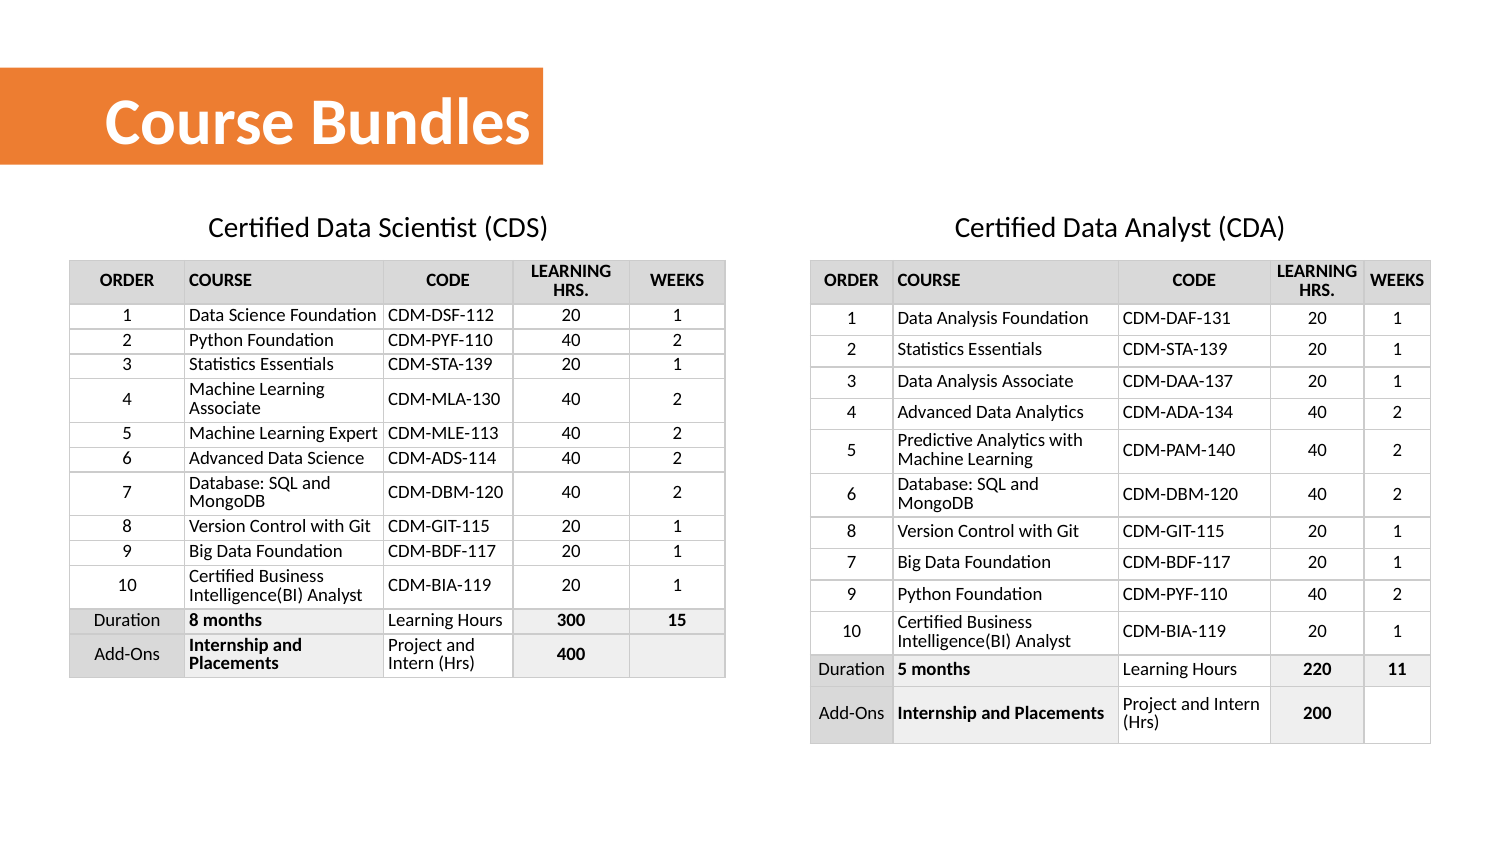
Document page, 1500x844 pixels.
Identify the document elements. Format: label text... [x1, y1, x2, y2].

table_header ORDER [70, 261, 184, 303]
table_header LEARNING HRS. [1271, 261, 1363, 303]
table_cell 1 [1365, 518, 1430, 548]
table_cell 5 [811, 430, 892, 473]
table_cell CDM-BDF-117 [1119, 549, 1270, 579]
table_cell Statistics Essentials [894, 336, 1118, 366]
table_cell 1 [70, 305, 184, 328]
table_cell 10 [70, 566, 184, 608]
table_cell 1 [1365, 305, 1430, 335]
table_cell Data Analysis Foundation [894, 305, 1118, 335]
table_cell 20 [1271, 305, 1363, 335]
table_cell 200 [1271, 687, 1363, 743]
table_cell [630, 635, 724, 677]
table_cell Machine Learning Expert [185, 423, 383, 447]
text_box Certified Data Scientist (CDS) [193, 201, 564, 251]
table_cell 40 [514, 423, 629, 447]
table_cell 1 [1365, 612, 1430, 654]
table_cell Version Control with Git [894, 518, 1118, 548]
table_cell 3 [811, 368, 892, 398]
table_header CODE [1119, 261, 1270, 303]
table_cell 20 [514, 305, 629, 328]
table_cell 40 [514, 473, 629, 515]
table_cell 1 [1365, 336, 1430, 366]
table_cell 20 [514, 516, 629, 540]
table_cell 300 [514, 610, 629, 633]
table_cell 20 [514, 541, 629, 565]
table_cell 1 [630, 355, 724, 378]
table_cell 11 [1365, 656, 1430, 686]
table_cell [1365, 687, 1430, 743]
table_cell 20 [514, 566, 629, 608]
table_cell 2 [1365, 581, 1430, 611]
table_header COURSE [894, 261, 1118, 303]
table_cell Data Science Foundation [185, 305, 383, 328]
table_cell 20 [514, 355, 629, 378]
table_cell 400 [514, 635, 629, 677]
table_header LEARNING HRS. [514, 261, 629, 303]
table_cell CDM-STA-139 [1119, 336, 1270, 366]
table_cell 4 [811, 399, 892, 429]
table_cell CDM-DBM-120 [384, 473, 512, 515]
table_cell 1 [630, 541, 724, 565]
table_cell Statistics Essentials [185, 355, 383, 378]
table_cell Duration [811, 656, 892, 686]
table_cell Machine Learning Associate [185, 379, 383, 422]
table_header WEEKS [1365, 261, 1430, 303]
text_box Certified Data Analyst (CDA) [940, 201, 1301, 251]
table_cell 40 [514, 330, 629, 353]
table_cell 9 [70, 541, 184, 565]
table_cell 20 [1271, 336, 1363, 366]
table_cell 20 [1271, 549, 1363, 579]
table_cell Version Control with Git [185, 516, 383, 540]
table_cell Certified Business Intelligence(BI) Analyst [894, 612, 1118, 654]
table_cell 20 [1271, 612, 1363, 654]
table_cell Big Data Foundation [894, 549, 1118, 579]
table_header WEEKS [630, 261, 724, 303]
table_cell 220 [1271, 656, 1363, 686]
table_cell Add-Ons [811, 687, 892, 743]
table_cell 7 [811, 549, 892, 579]
table_cell 9 [811, 581, 892, 611]
table_cell 1 [630, 516, 724, 540]
table_cell 40 [514, 379, 629, 422]
table_cell CDM-DSF-112 [384, 305, 512, 328]
table_cell CDM-DAF-131 [1119, 305, 1270, 335]
table_cell CDM-BIA-119 [1119, 612, 1270, 654]
table_cell Project and Intern (Hrs) [1119, 687, 1270, 743]
table_cell Certified Business Intelligence(BI) Analyst [185, 566, 383, 608]
table_cell CDM-MLA-130 [384, 379, 512, 422]
table_cell 20 [1271, 518, 1363, 548]
table_cell 4 [70, 379, 184, 422]
table_cell 15 [630, 610, 724, 633]
table_cell Project and Intern (Hrs) [384, 635, 512, 677]
table_header ORDER [811, 261, 892, 303]
table_cell 2 [1365, 474, 1430, 516]
table_cell CDM-DAA-137 [1119, 368, 1270, 398]
table_cell Database: SQL and MongoDB [894, 474, 1118, 516]
table_header CODE [384, 261, 512, 303]
table_cell 2 [630, 330, 724, 353]
text_box Course Bundles [0, 67, 544, 165]
table_cell CDM-PYF-110 [1119, 581, 1270, 611]
table_cell 40 [1271, 581, 1363, 611]
table_cell Advanced Data Analytics [894, 399, 1118, 429]
table_cell 1 [1365, 368, 1430, 398]
table_cell 1 [811, 305, 892, 335]
table_cell 6 [70, 448, 184, 471]
table_cell 2 [630, 448, 724, 471]
table_cell 2 [1365, 430, 1430, 473]
table_cell Advanced Data Science [185, 448, 383, 471]
table_cell 2 [811, 336, 892, 366]
table_cell 3 [70, 355, 184, 378]
table_cell 40 [1271, 430, 1363, 473]
table_cell 5 months [894, 656, 1118, 686]
table_cell 2 [1365, 399, 1430, 429]
table_cell CDM-BIA-119 [384, 566, 512, 608]
table_cell 40 [1271, 399, 1363, 429]
table_cell Python Foundation [894, 581, 1118, 611]
table_cell Data Analysis Associate [894, 368, 1118, 398]
table_cell Learning Hours [1119, 656, 1270, 686]
table_cell Learning Hours [384, 610, 512, 633]
table_cell CDM-ADA-134 [1119, 399, 1270, 429]
table_cell Internship and Placements [894, 687, 1118, 743]
table_cell 8 [70, 516, 184, 540]
table_cell 8 months [185, 610, 383, 633]
table_cell Database: SQL and MongoDB [185, 473, 383, 515]
table_cell CDM-PYF-110 [384, 330, 512, 353]
table_cell Python Foundation [185, 330, 383, 353]
table_cell 5 [70, 423, 184, 447]
table_cell 6 [811, 474, 892, 516]
table_cell CDM-MLE-113 [384, 423, 512, 447]
table_cell CDM-DBM-120 [1119, 474, 1270, 516]
table_cell CDM-GIT-115 [1119, 518, 1270, 548]
table_cell 40 [514, 448, 629, 471]
table_cell 8 [811, 518, 892, 548]
table_cell 10 [811, 612, 892, 654]
table_cell CDM-GIT-115 [384, 516, 512, 540]
table_cell CDM-PAM-140 [1119, 430, 1270, 473]
table_cell Internship and Placements [185, 635, 383, 677]
table_cell Add-Ons [70, 635, 184, 677]
table_cell CDM-STA-139 [384, 355, 512, 378]
table_cell 2 [70, 330, 184, 353]
table_cell 40 [1271, 474, 1363, 516]
table_cell Duration [70, 610, 184, 633]
table_cell Predictive Analytics with Machine Learning [894, 430, 1118, 473]
table_cell 2 [630, 473, 724, 515]
table_cell 2 [630, 423, 724, 447]
table_cell Big Data Foundation [185, 541, 383, 565]
table_cell 20 [1271, 368, 1363, 398]
table_cell 7 [70, 473, 184, 515]
table_header COURSE [185, 261, 383, 303]
table_cell 1 [630, 566, 724, 608]
table_cell CDM-ADS-114 [384, 448, 512, 471]
table_cell 1 [630, 305, 724, 328]
table_cell CDM-BDF-117 [384, 541, 512, 565]
table_cell 1 [1365, 549, 1430, 579]
table_cell 2 [630, 379, 724, 422]
